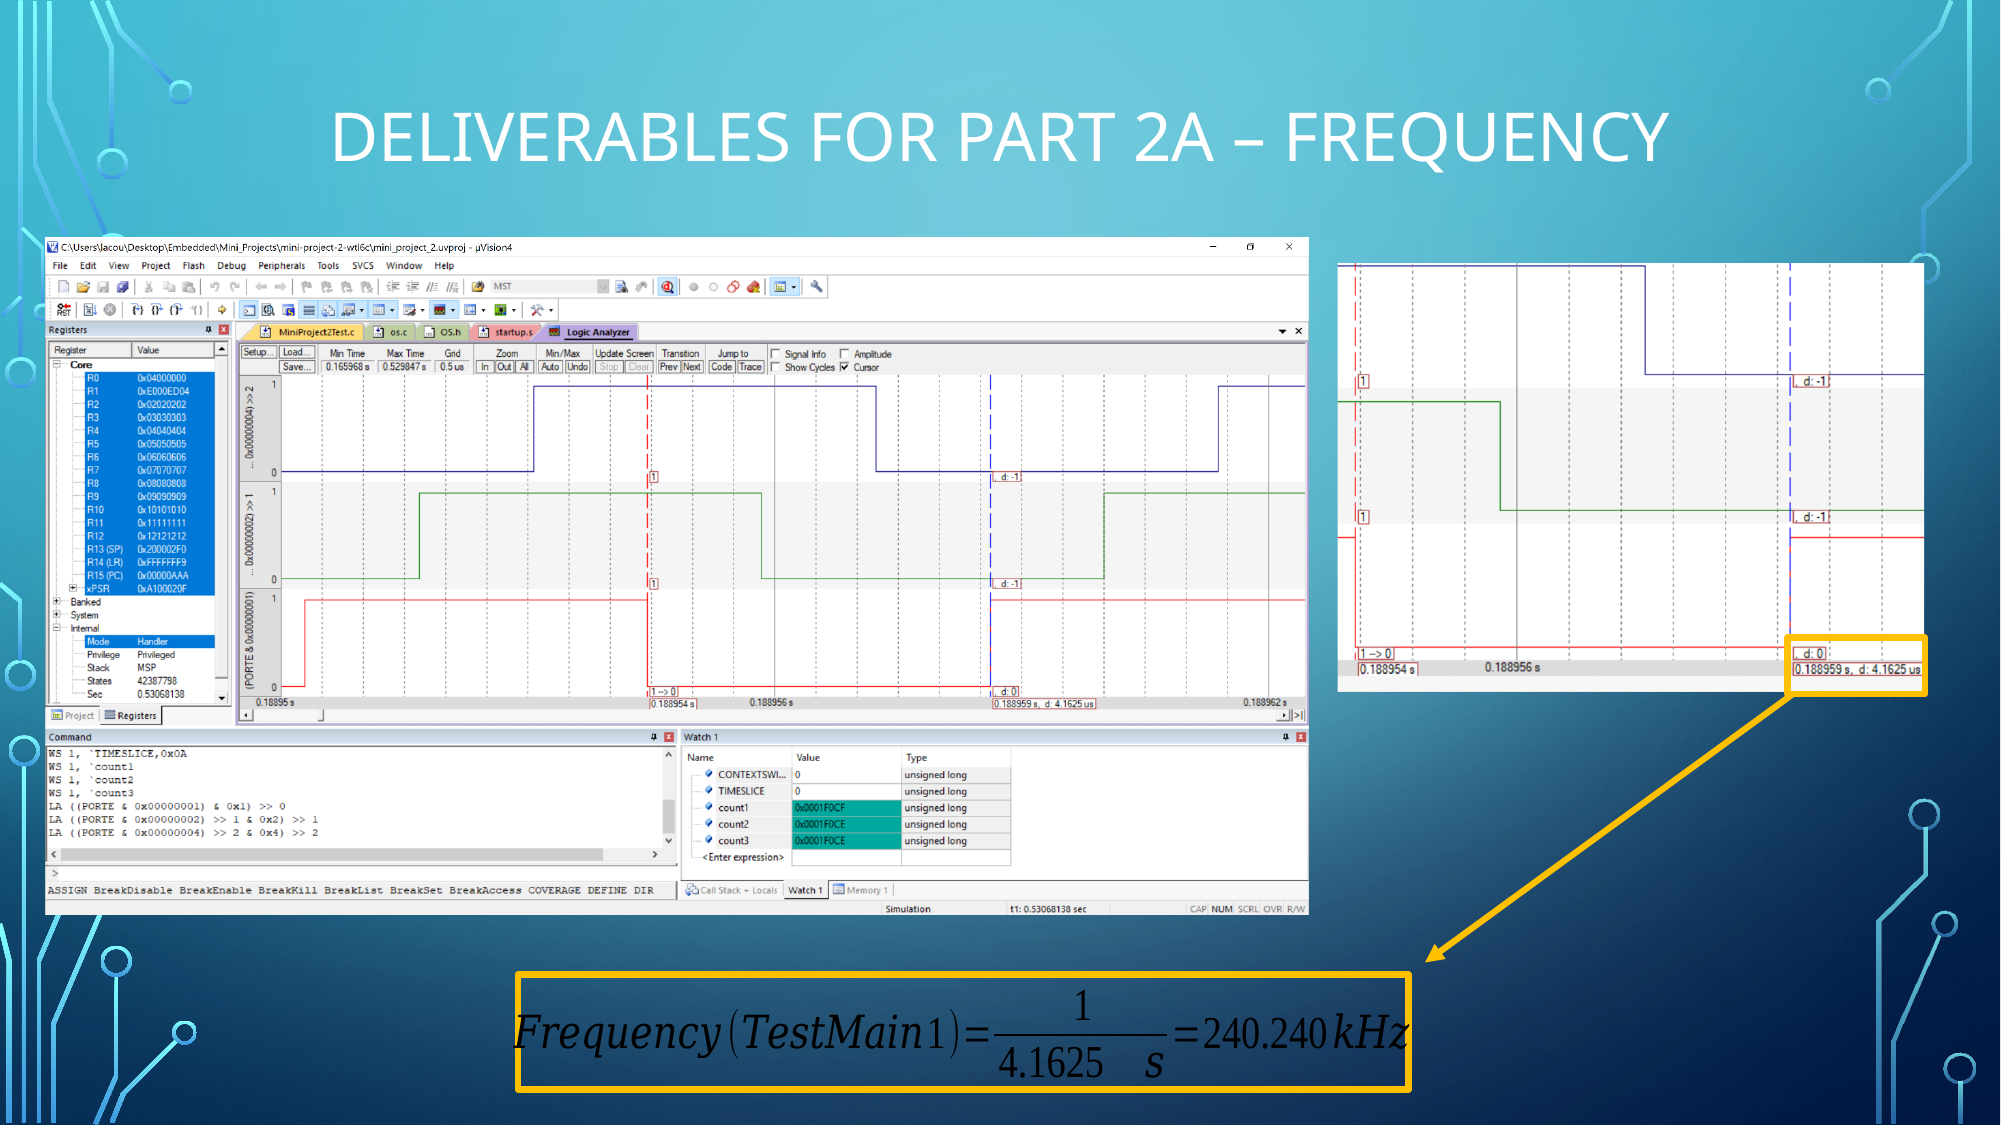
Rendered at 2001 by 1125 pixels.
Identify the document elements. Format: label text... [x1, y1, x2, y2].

picture [1337, 263, 1925, 692]
text_box [1792, 636, 1926, 695]
text_box [516, 973, 1410, 1091]
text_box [1424, 694, 1793, 963]
title Deliverables for part 2a – frequency [311, 91, 1689, 187]
picture [45, 237, 1309, 915]
